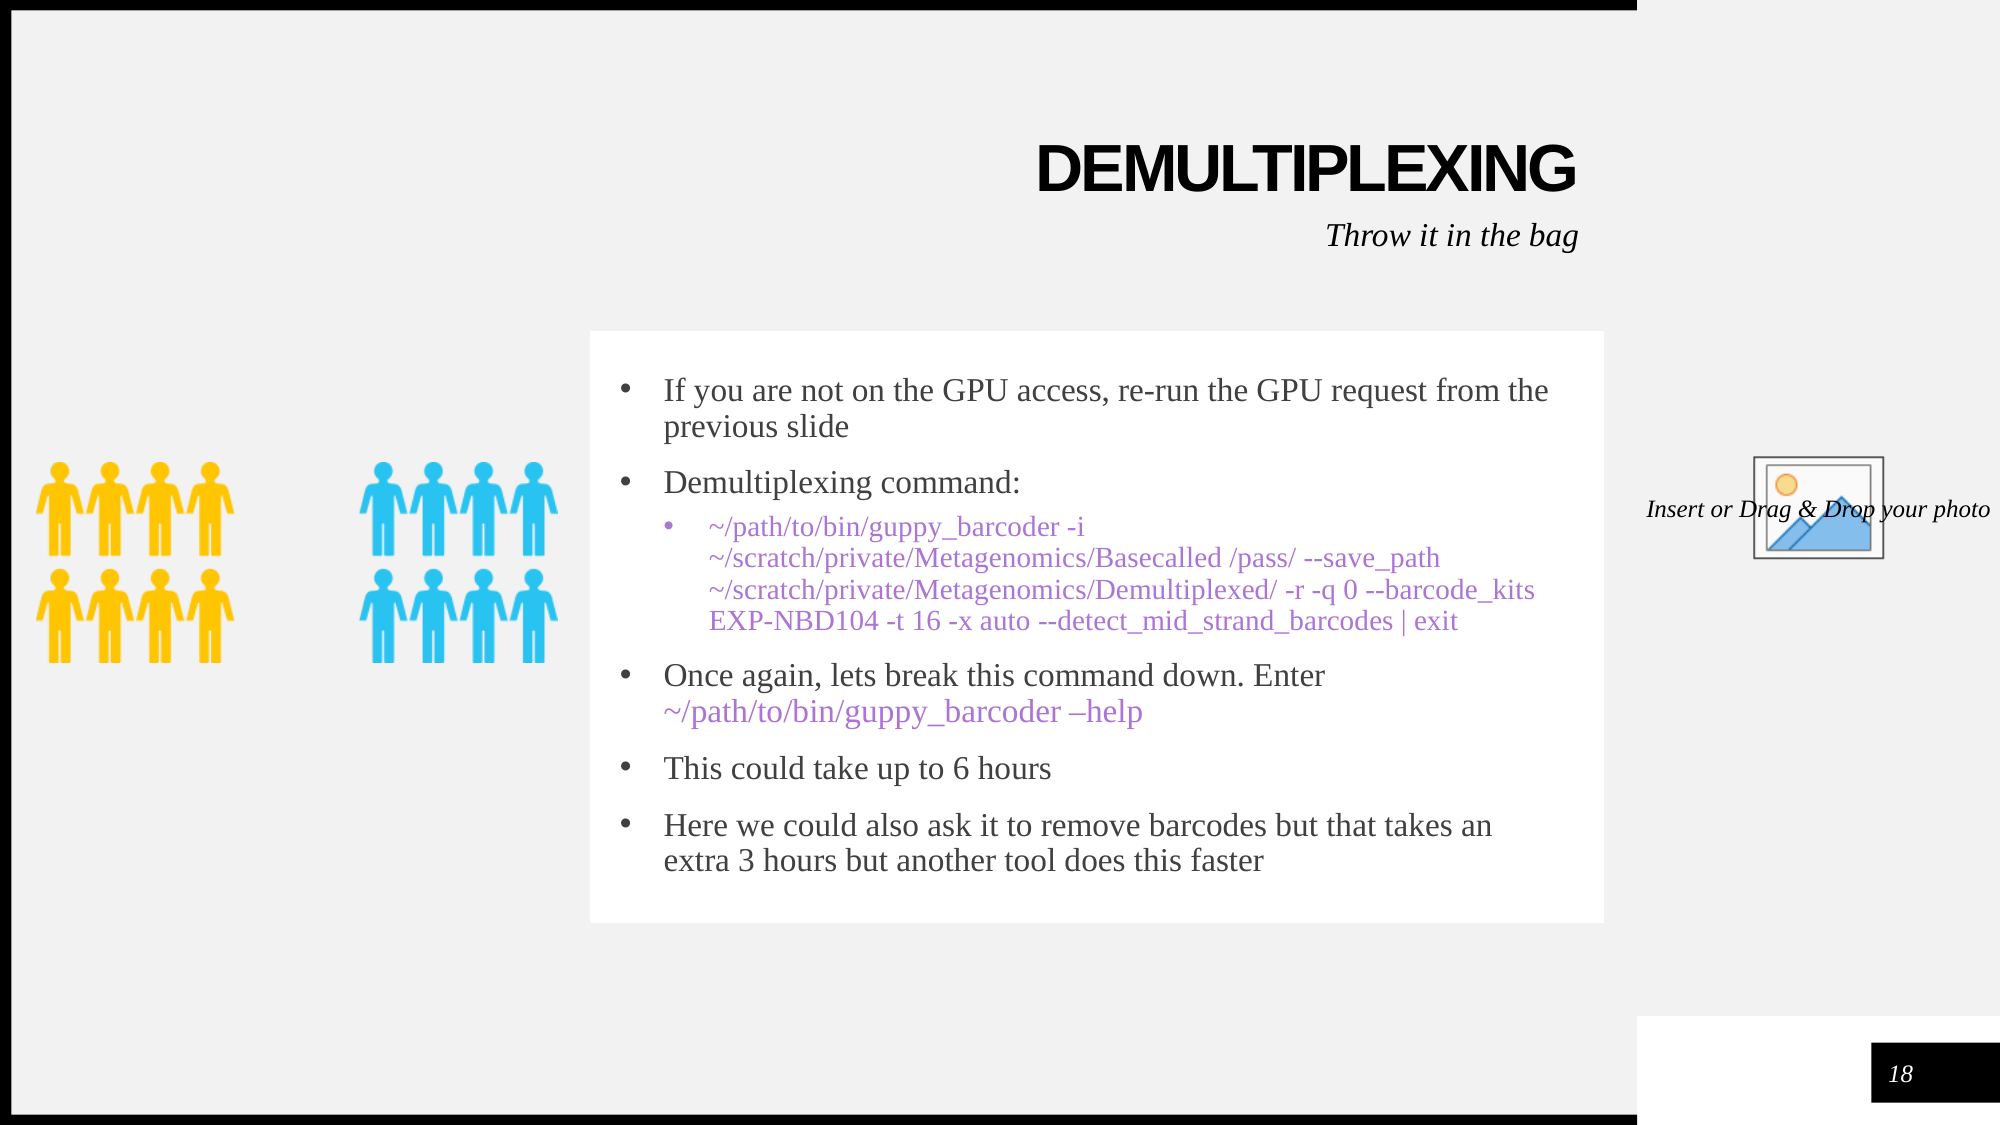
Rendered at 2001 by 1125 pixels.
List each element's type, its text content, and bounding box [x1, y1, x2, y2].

picture [1637, 0, 2000, 1016]
list Throw it in the bag [729, 217, 1580, 277]
picture [36, 462, 558, 663]
list If you are not on the GPU access, re-run the GPU request from the previous slide Demultiplexing command: ~/path/to/bin/guppy_barcoder -i ~/scratch/private/Metagenomics/Basecalled /pass/ --save_path ~/scratch/private/Metagenomics/Demultiplexed/ -r -q 0 --barcode_kits EXP-NBD104 -t 16 -x auto --detect_mid_strand_barcodes | exit Once again, lets break this command down. Enter ~/path/to/bin/guppy_barcoder –help This could take up to 6 hours Here we could also ask it to remove barcodes but that takes an extra 3 hours but another tool does this faster [590, 331, 1605, 923]
slide_number 18 [1877, 1050, 1924, 1096]
title DEMULTIPLEXING [729, 134, 1580, 206]
